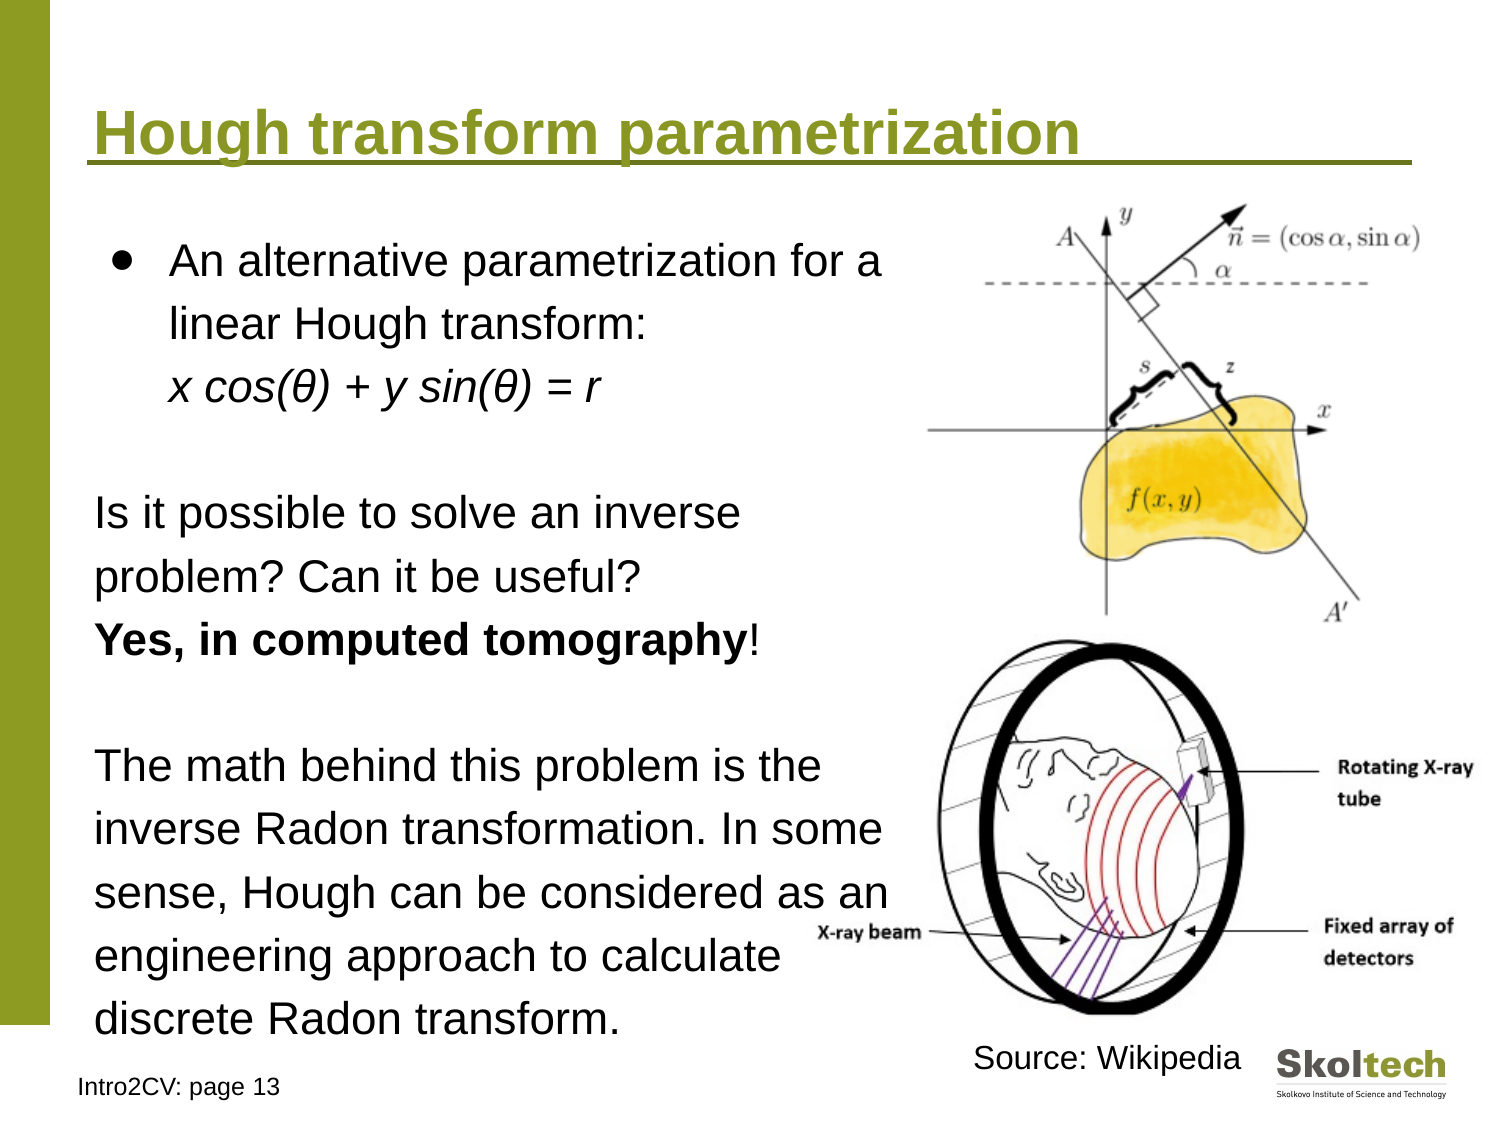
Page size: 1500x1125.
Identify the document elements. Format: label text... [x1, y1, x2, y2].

text_box An alternative parametrization for a linear Hough transform: x cos(θ) + y sin(θ) = r Is it possible to solve an inverse problem? Can it be useful? Yes, in computed tomography! The math behind this problem is the inverse Radon transformation. In some sense, Hough can be considered as an engineering approach to calculate discrete Radon transform. [78, 207, 920, 671]
text_box Source: Wikipedia [958, 1036, 1261, 1122]
title Hough transform parametrization [78, 46, 1424, 163]
picture [718, 189, 1500, 1030]
slide_number Intro2CV: page ‹#› [62, 1062, 405, 1125]
picture [1275, 1049, 1450, 1100]
